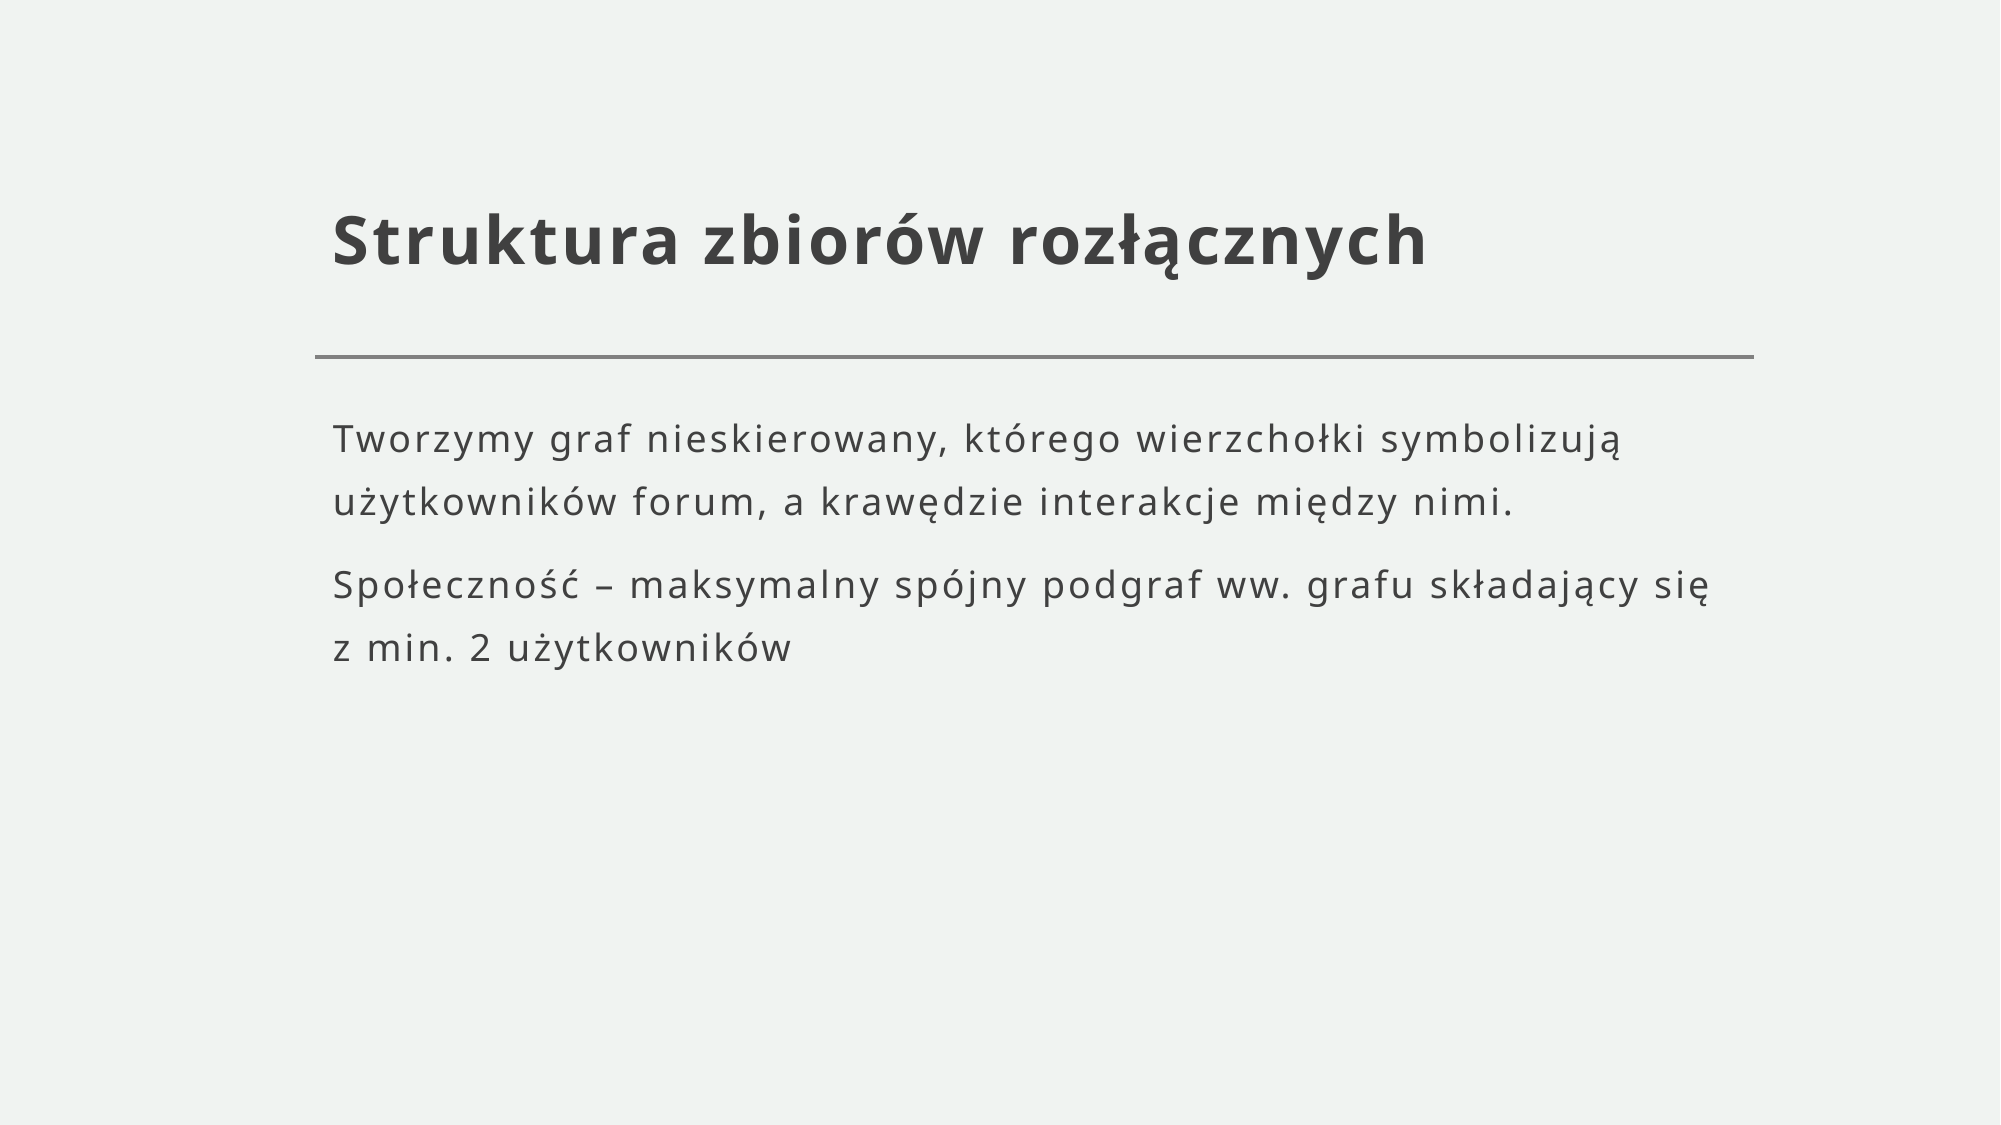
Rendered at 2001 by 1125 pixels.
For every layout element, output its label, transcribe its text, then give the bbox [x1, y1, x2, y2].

list Tworzymy graf nieskierowany, którego wierzchołki symbolizują użytkowników forum, a krawędzie interakcje między nimi. Społeczność – maksymalny spójny podgraf ww. grafu składający się z min. 2 użytkowników [315, 379, 1754, 979]
title Struktura zbiorów rozłącznych [315, 72, 1754, 294]
